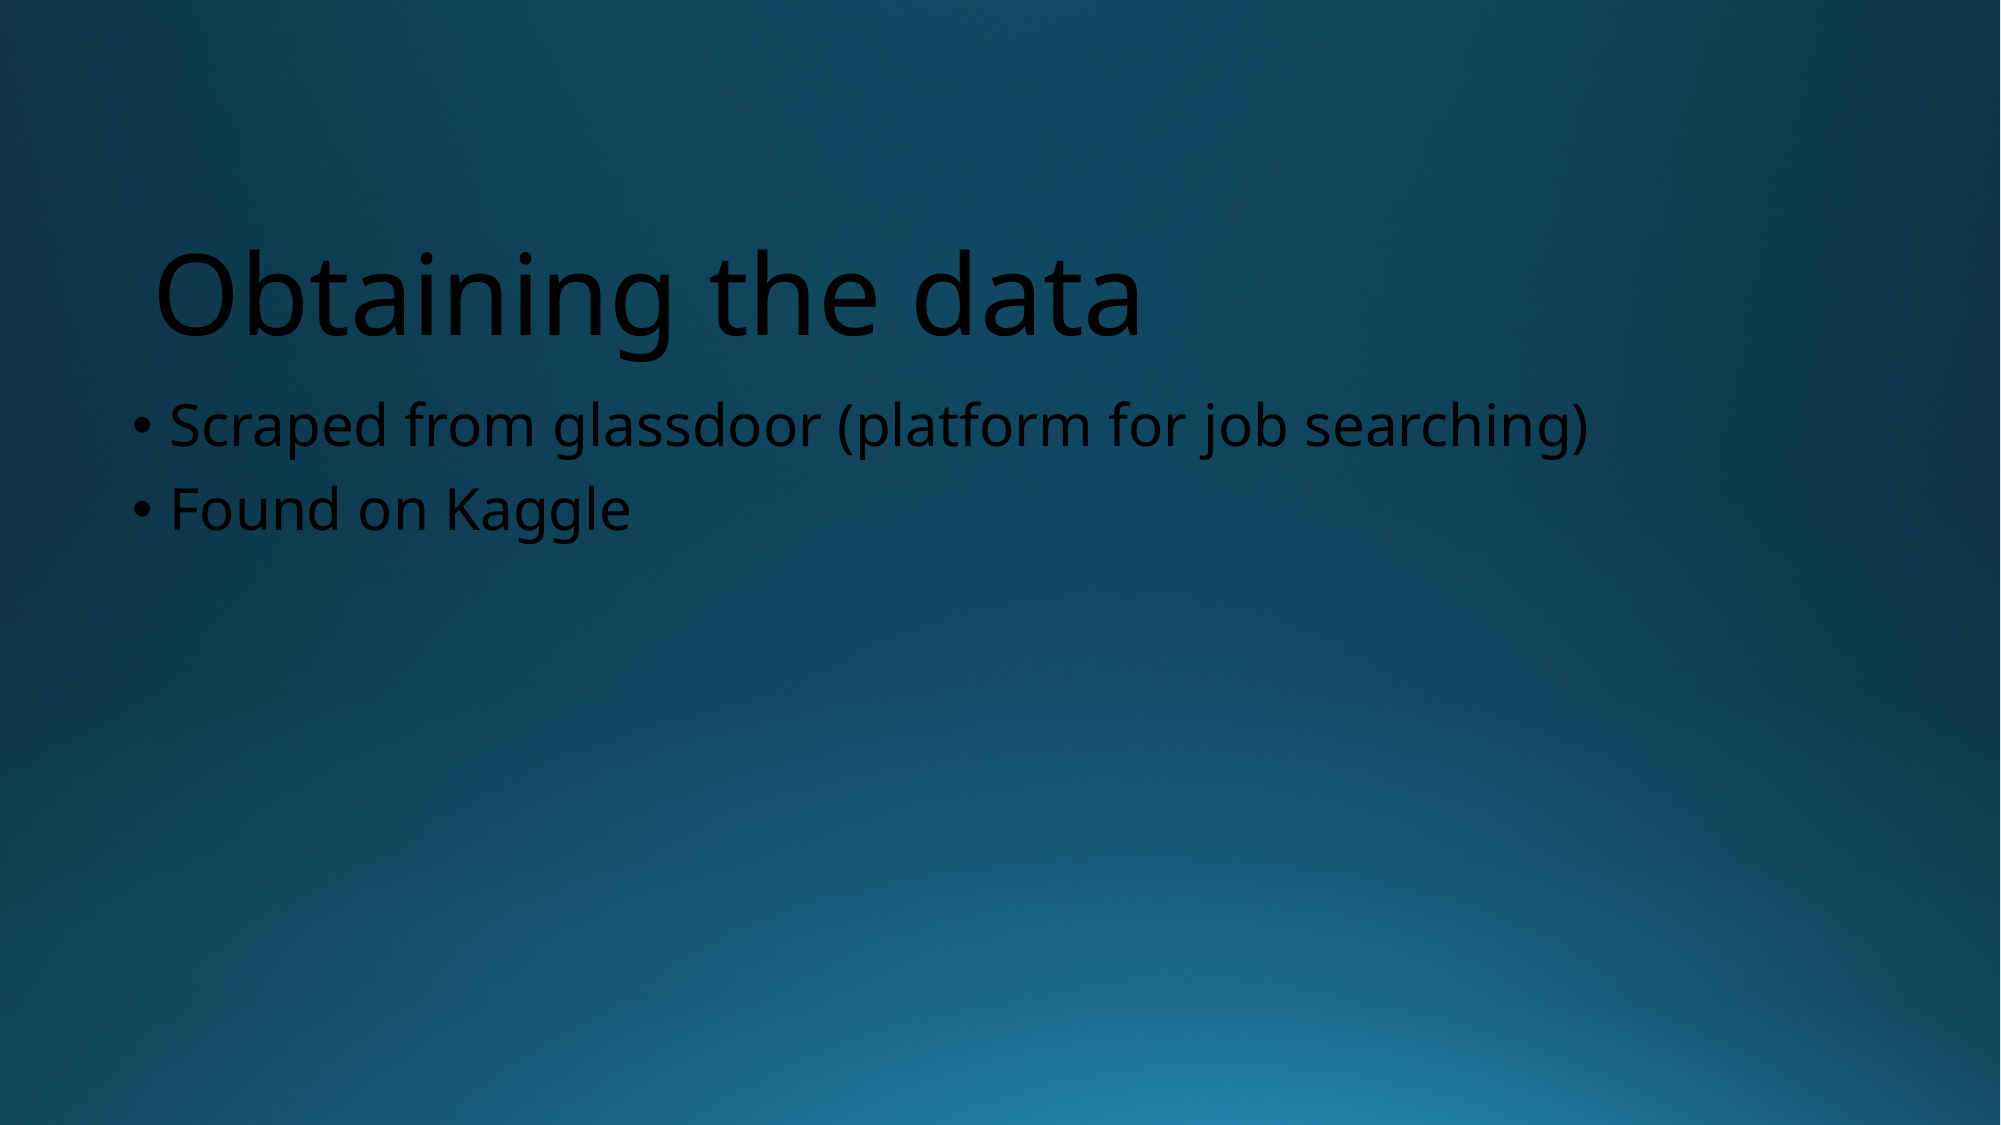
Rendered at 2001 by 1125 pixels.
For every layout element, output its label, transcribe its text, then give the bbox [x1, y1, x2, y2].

list Scraped from glassdoor (platform for job searching) Found on Kaggle [117, 388, 1796, 1103]
title Obtaining the data [137, 190, 1863, 409]
picture [0, 0, 2001, 1125]
